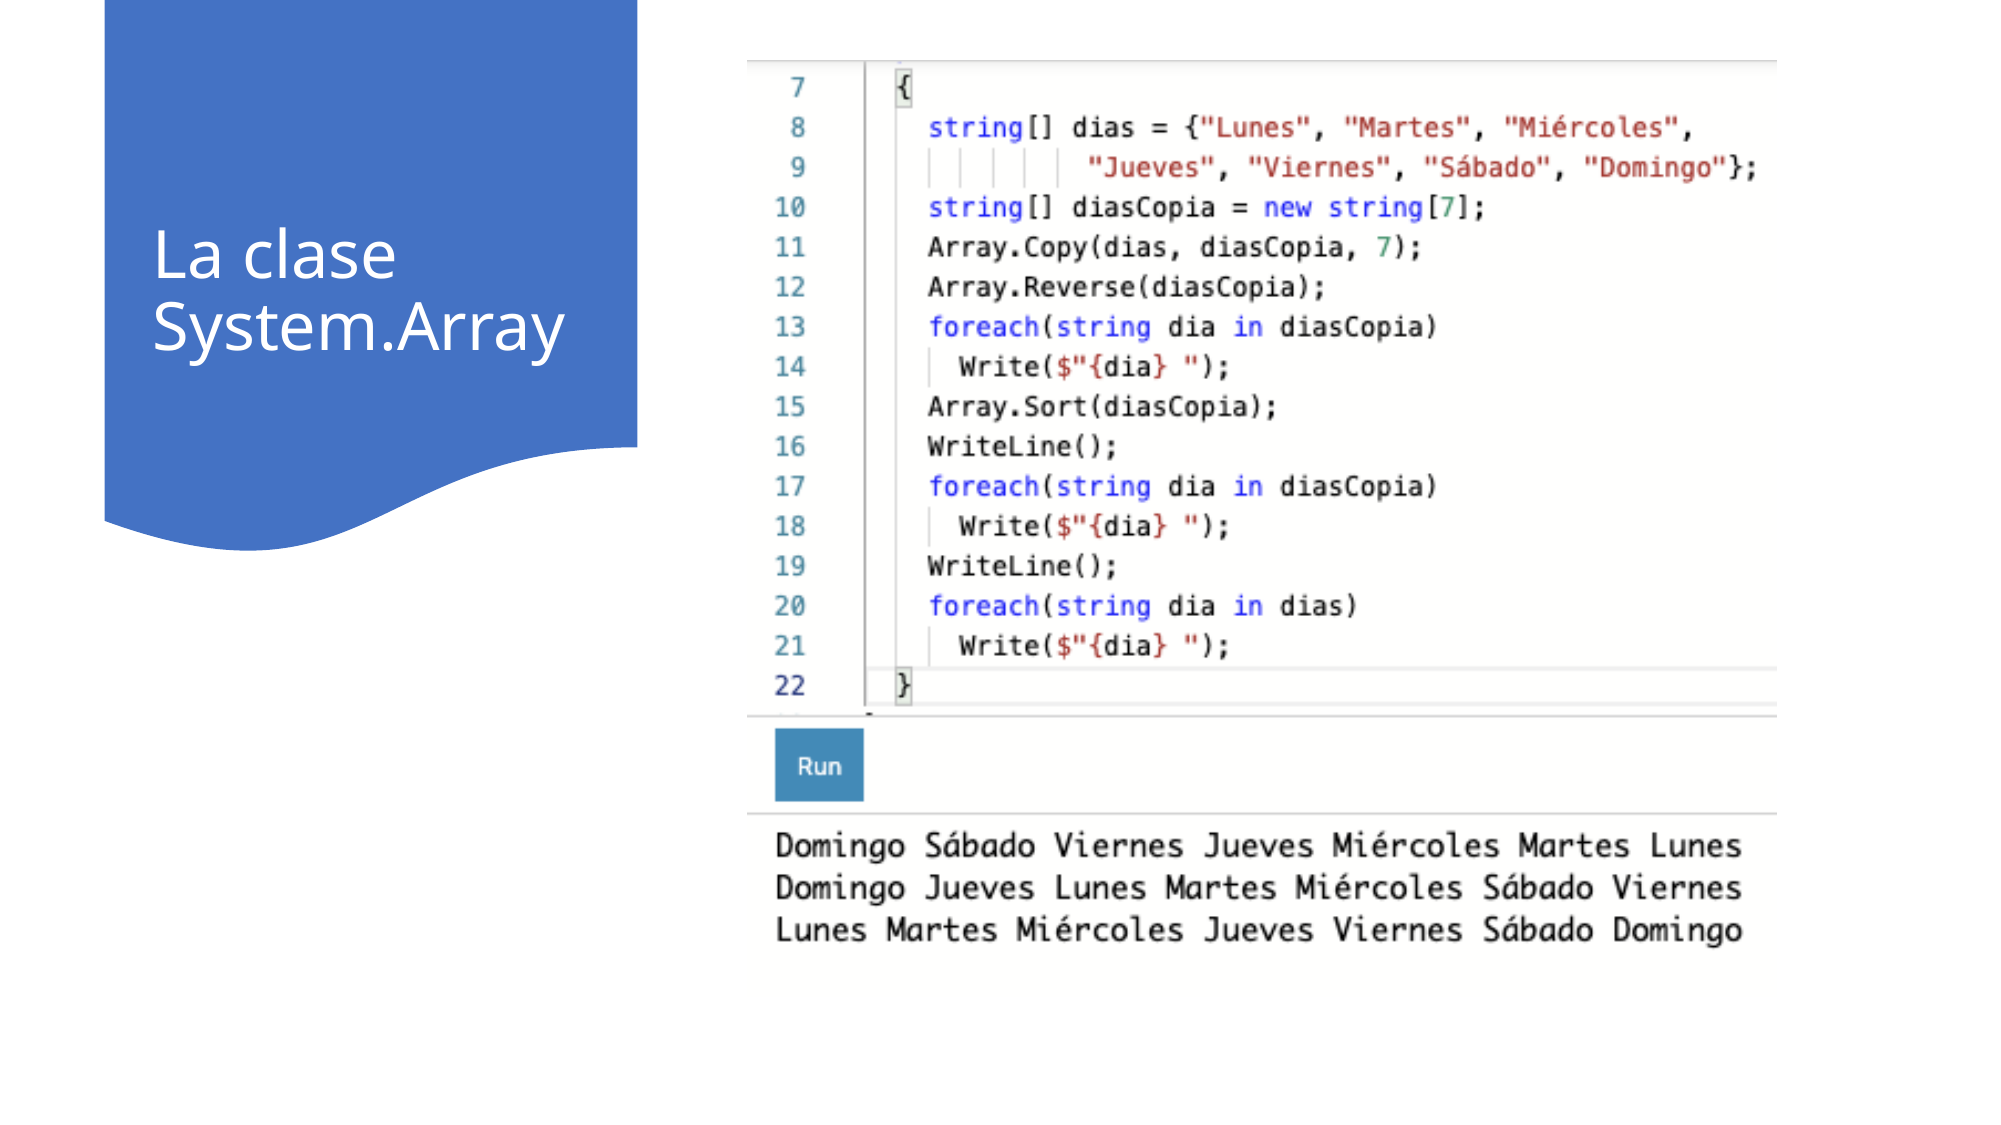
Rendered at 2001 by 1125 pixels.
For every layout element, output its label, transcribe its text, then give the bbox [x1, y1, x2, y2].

picture [747, 60, 1777, 997]
title La clase System.Array [137, 28, 604, 558]
text_box [103, 0, 639, 533]
